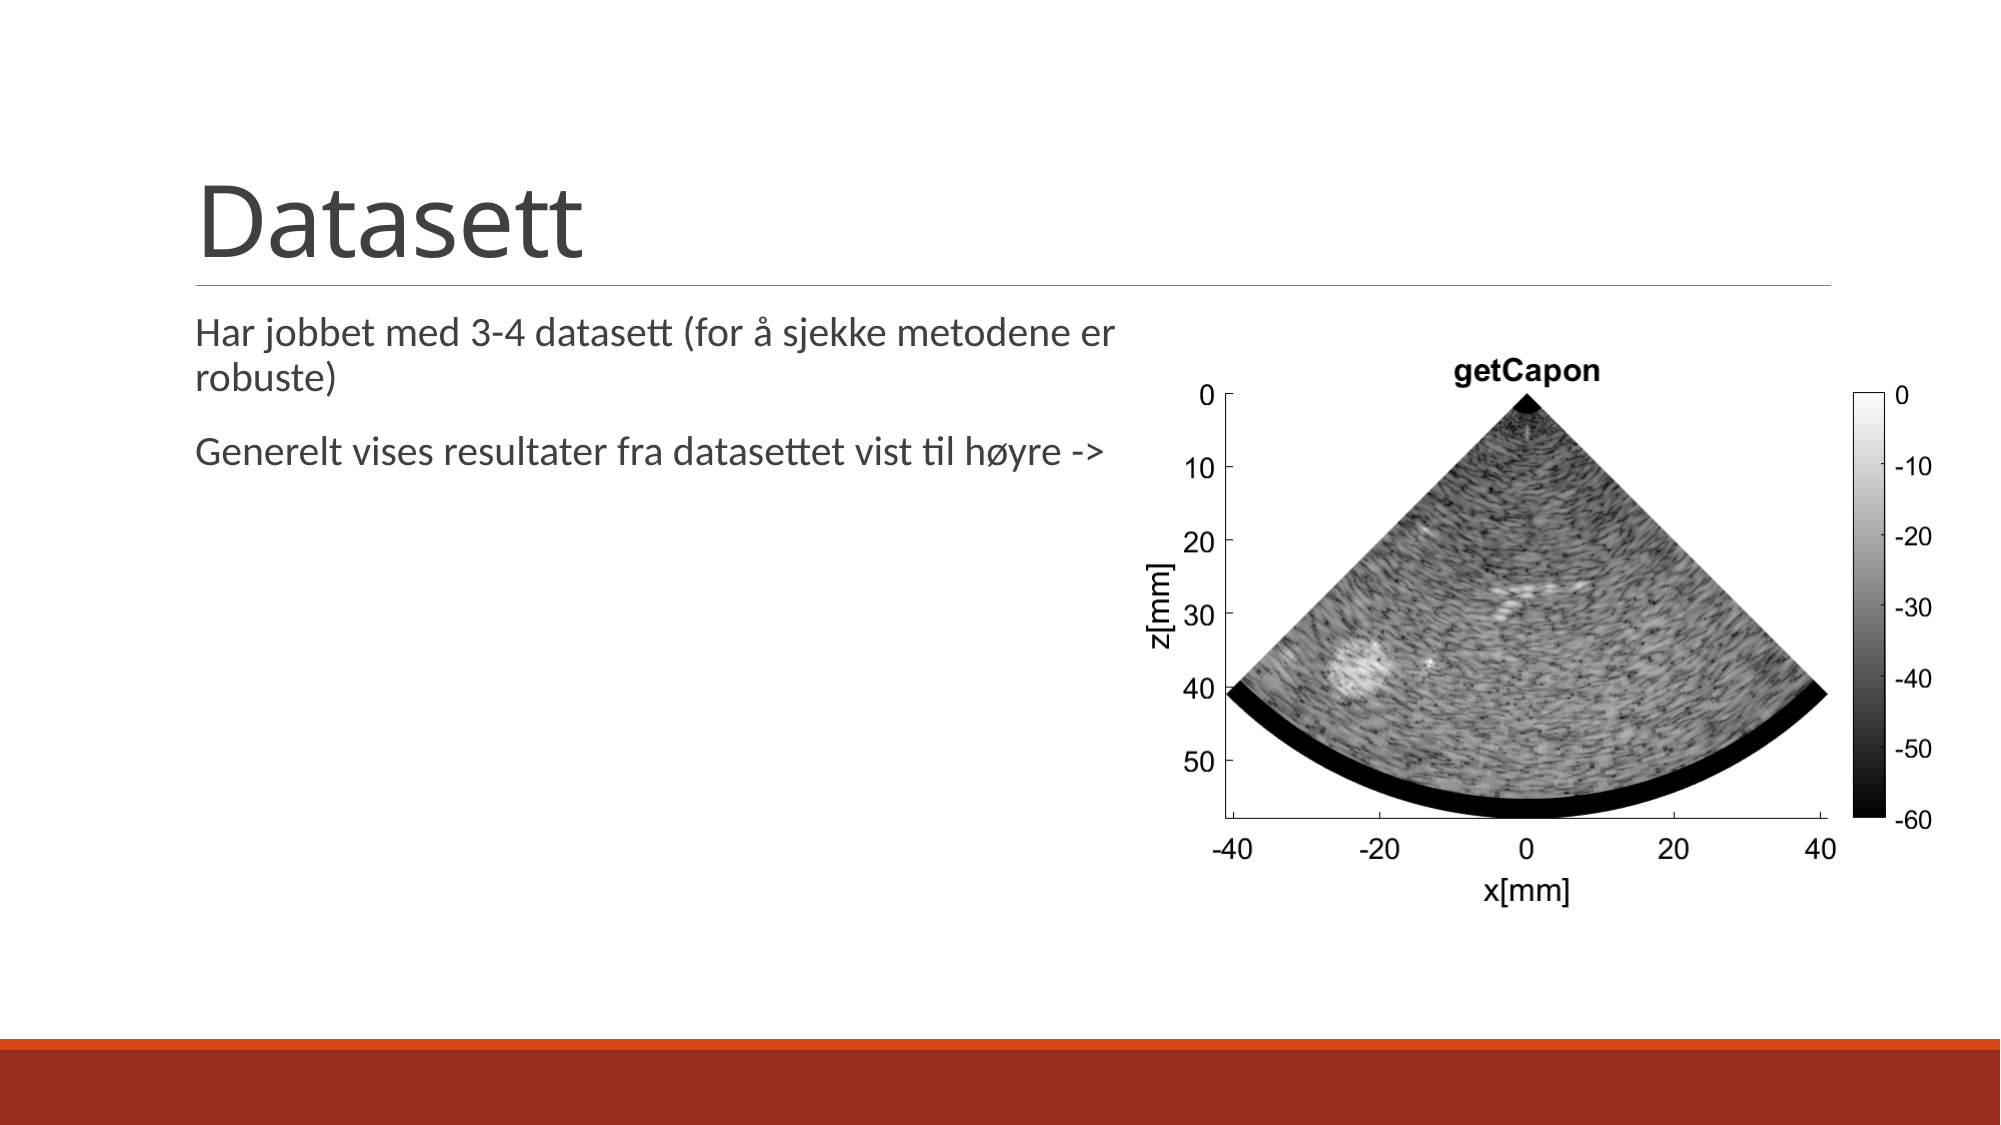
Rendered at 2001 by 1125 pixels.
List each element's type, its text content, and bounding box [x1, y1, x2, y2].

picture [1143, 355, 1934, 911]
list Har jobbet med 3-4 datasett (for å sjekke metodene er robuste) Generelt vises resultater fra datasettet vist til høyre -> [179, 302, 1145, 963]
title Datasett [180, 47, 1830, 285]
